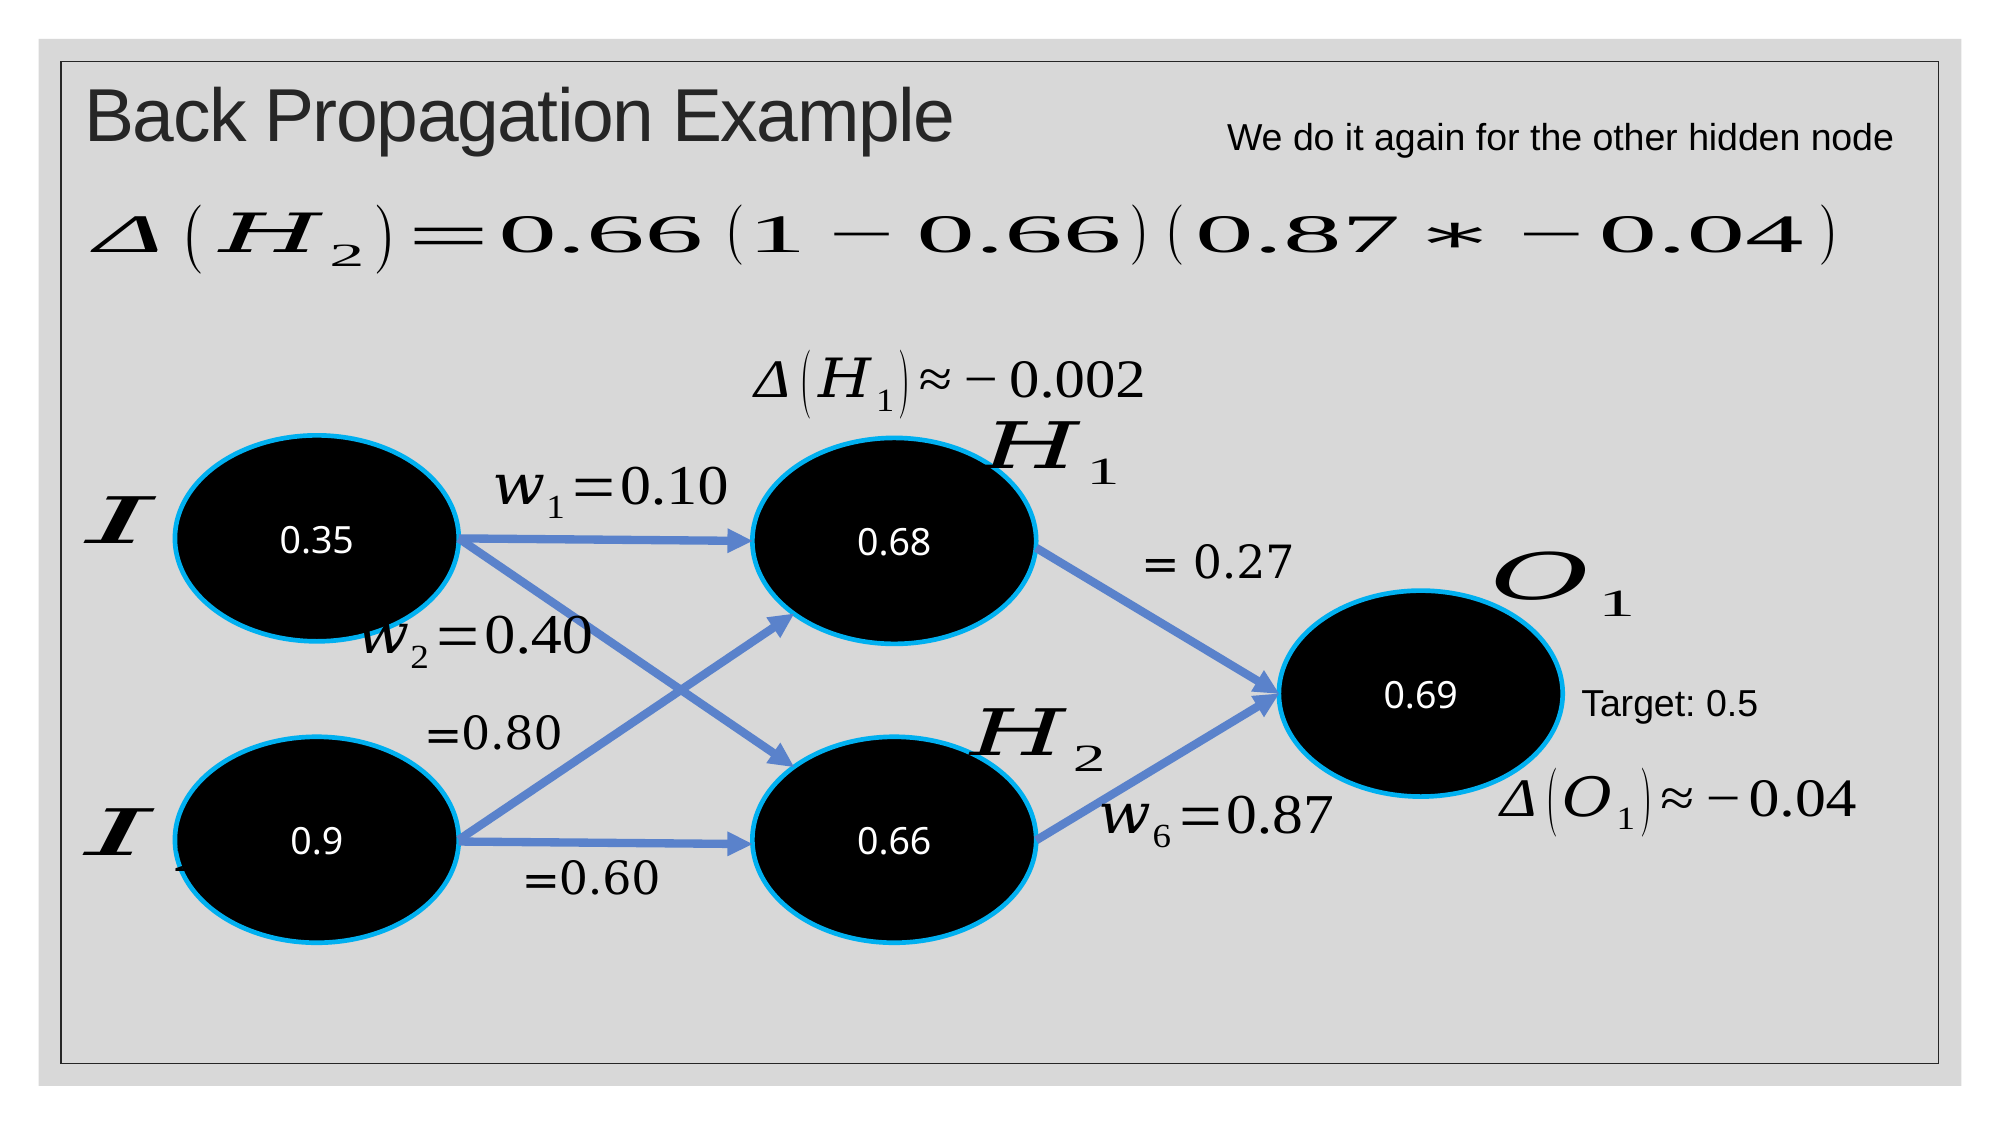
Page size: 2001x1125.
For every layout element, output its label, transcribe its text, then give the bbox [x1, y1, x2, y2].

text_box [174, 435, 1563, 943]
title Back Propagation Example [69, 4, 1720, 230]
text_box We do it again for the other hidden node [1212, 105, 1940, 166]
text_box Target: 0.5 [1570, 671, 1774, 731]
list [174, 345, 1825, 977]
